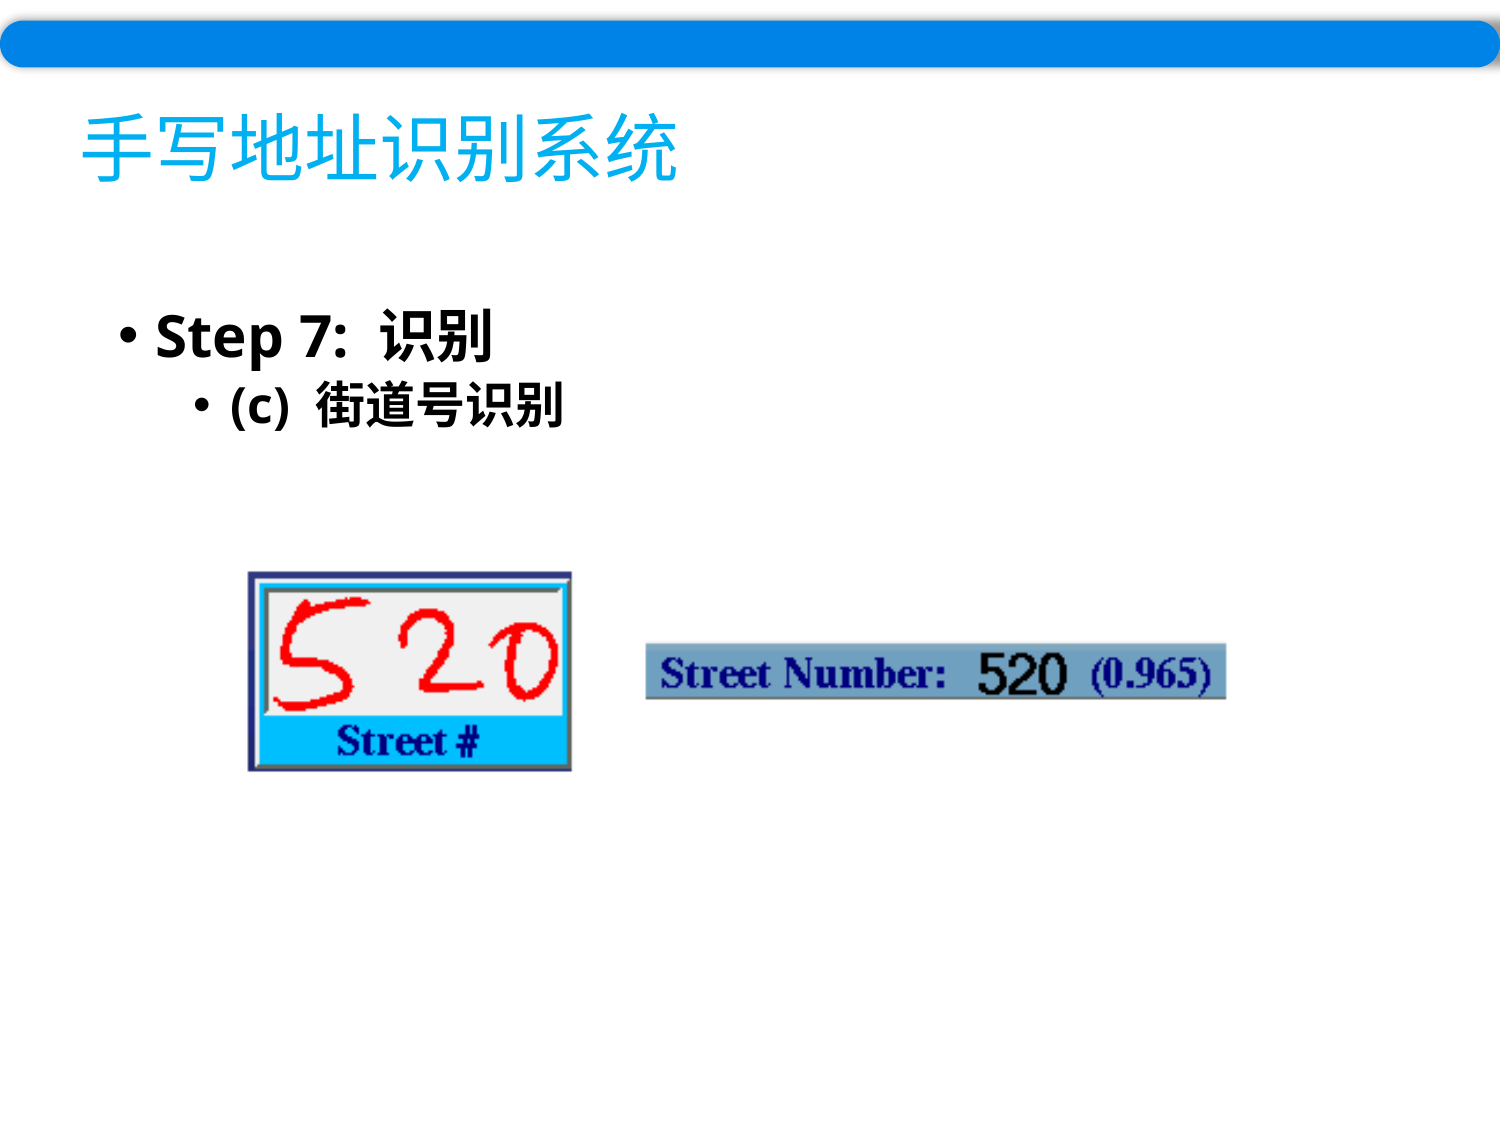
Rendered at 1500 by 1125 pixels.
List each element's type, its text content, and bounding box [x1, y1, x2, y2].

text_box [237, 549, 1250, 786]
title 手写地址识别系统 [64, 43, 1359, 262]
list Step 7: 识别 (c) 街道号识别 [103, 299, 1397, 1014]
text_box [0, 19, 1500, 69]
